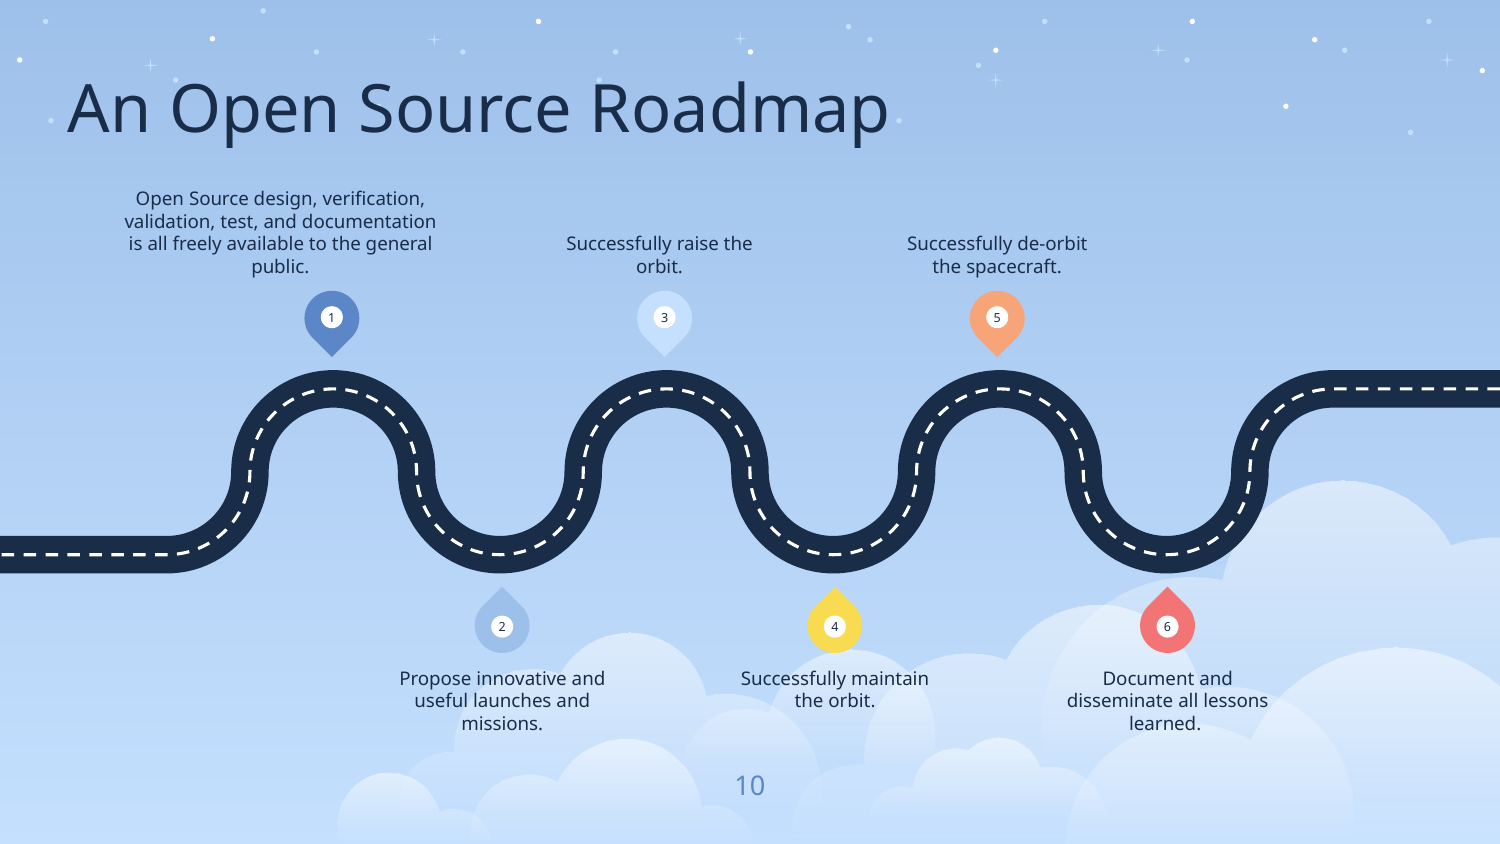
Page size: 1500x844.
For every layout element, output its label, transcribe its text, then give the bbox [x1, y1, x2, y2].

text_box Successfully raise the orbit. [553, 189, 765, 278]
title An Open Source Roadmap [67, 82, 1092, 148]
text_box Successfully de-orbit the spacecraft. [891, 189, 1103, 278]
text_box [625, 279, 704, 358]
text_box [463, 586, 542, 665]
text_box Document and disseminate all lessons learned. [1062, 666, 1273, 755]
text_box Propose innovative and useful launches and missions. [396, 666, 608, 755]
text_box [958, 279, 1037, 358]
text_box [0, 388, 1500, 555]
text_box Successfully maintain the orbit. [729, 666, 941, 755]
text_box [795, 586, 874, 665]
text_box Open Source design, verification, validation, test, and documentation is all freely available to the general public. [123, 189, 438, 278]
slide_number 10 [705, 754, 795, 819]
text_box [292, 279, 371, 358]
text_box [1128, 586, 1207, 665]
